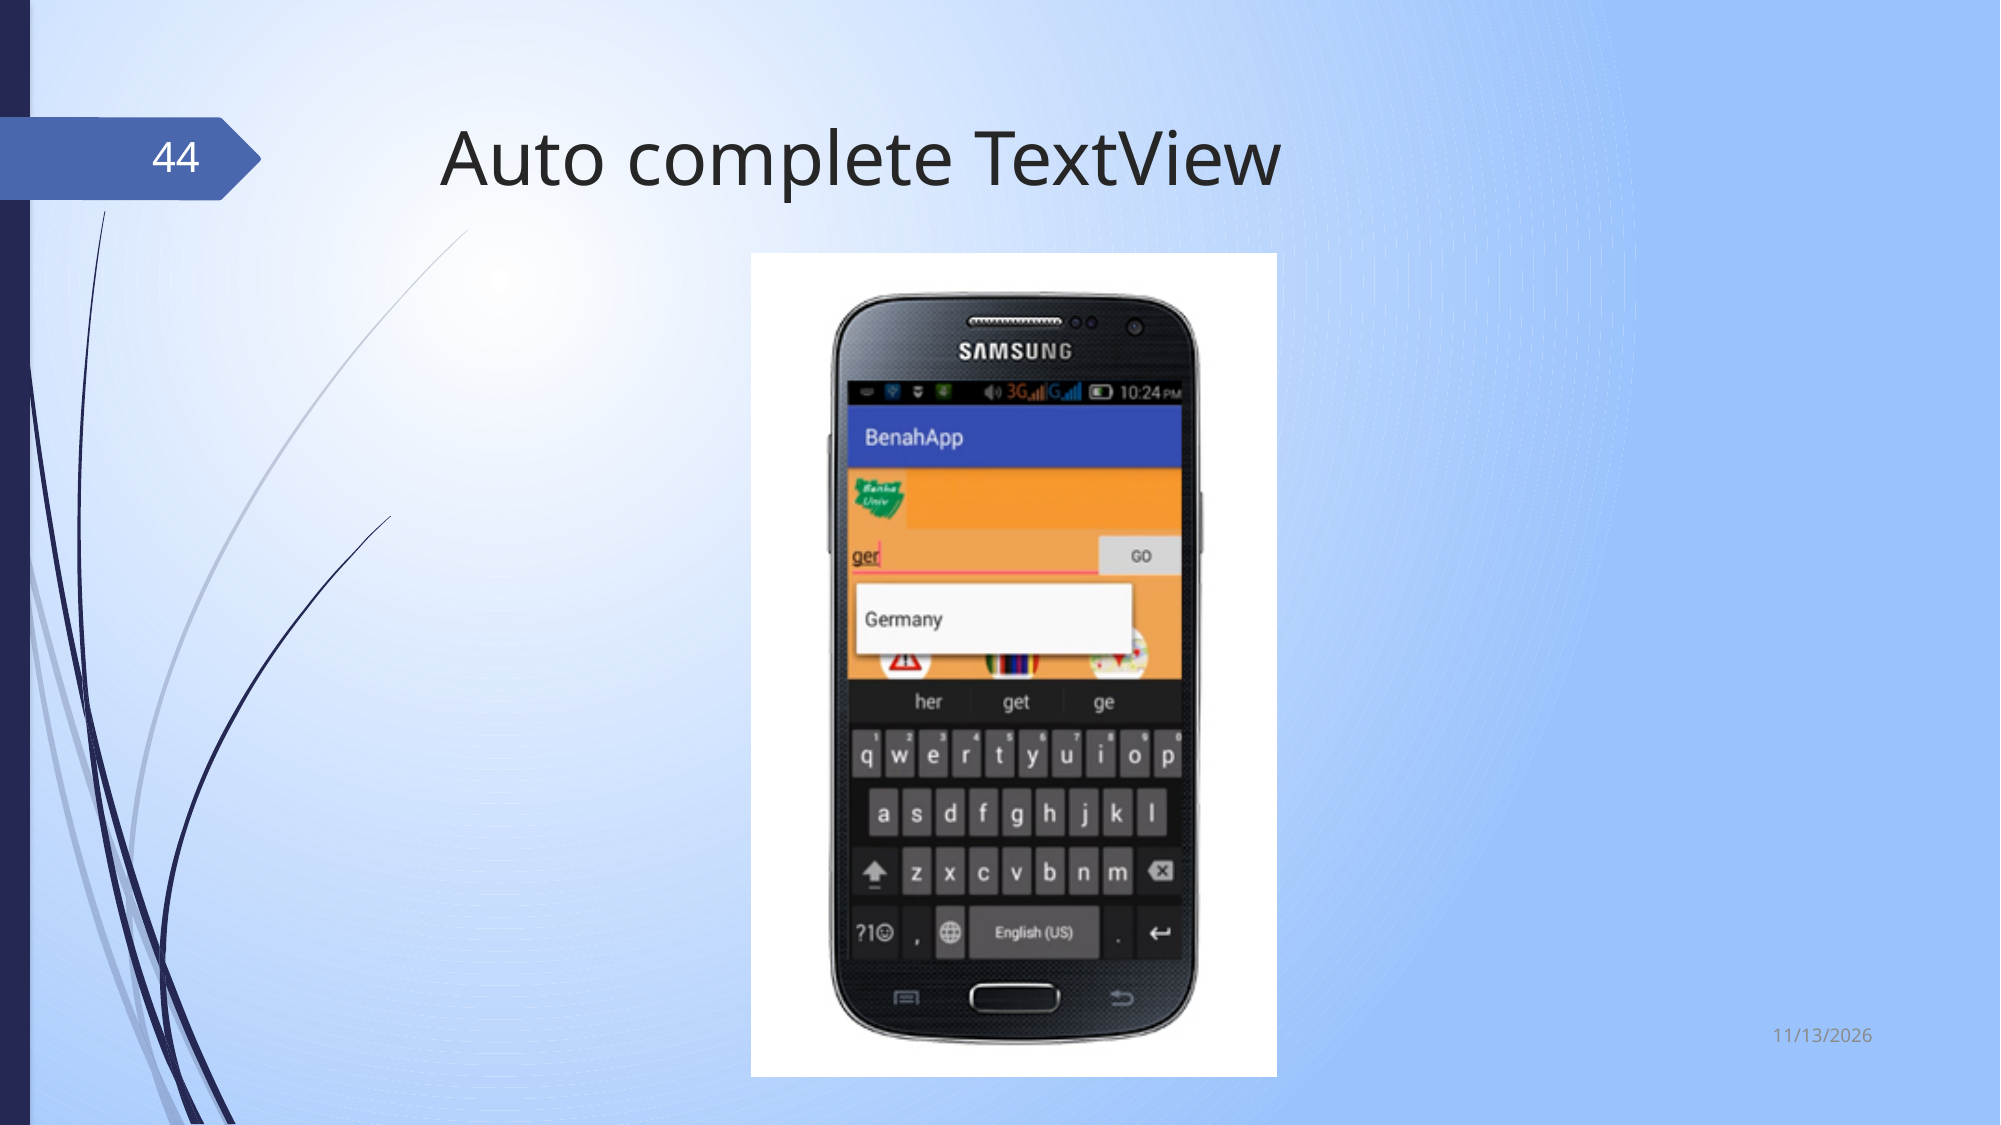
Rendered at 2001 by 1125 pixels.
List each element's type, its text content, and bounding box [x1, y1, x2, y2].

slide_number 44 [87, 129, 216, 190]
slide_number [1699, 1005, 1888, 1067]
picture [751, 253, 1277, 1078]
title Auto complete TextView [425, 102, 1888, 313]
